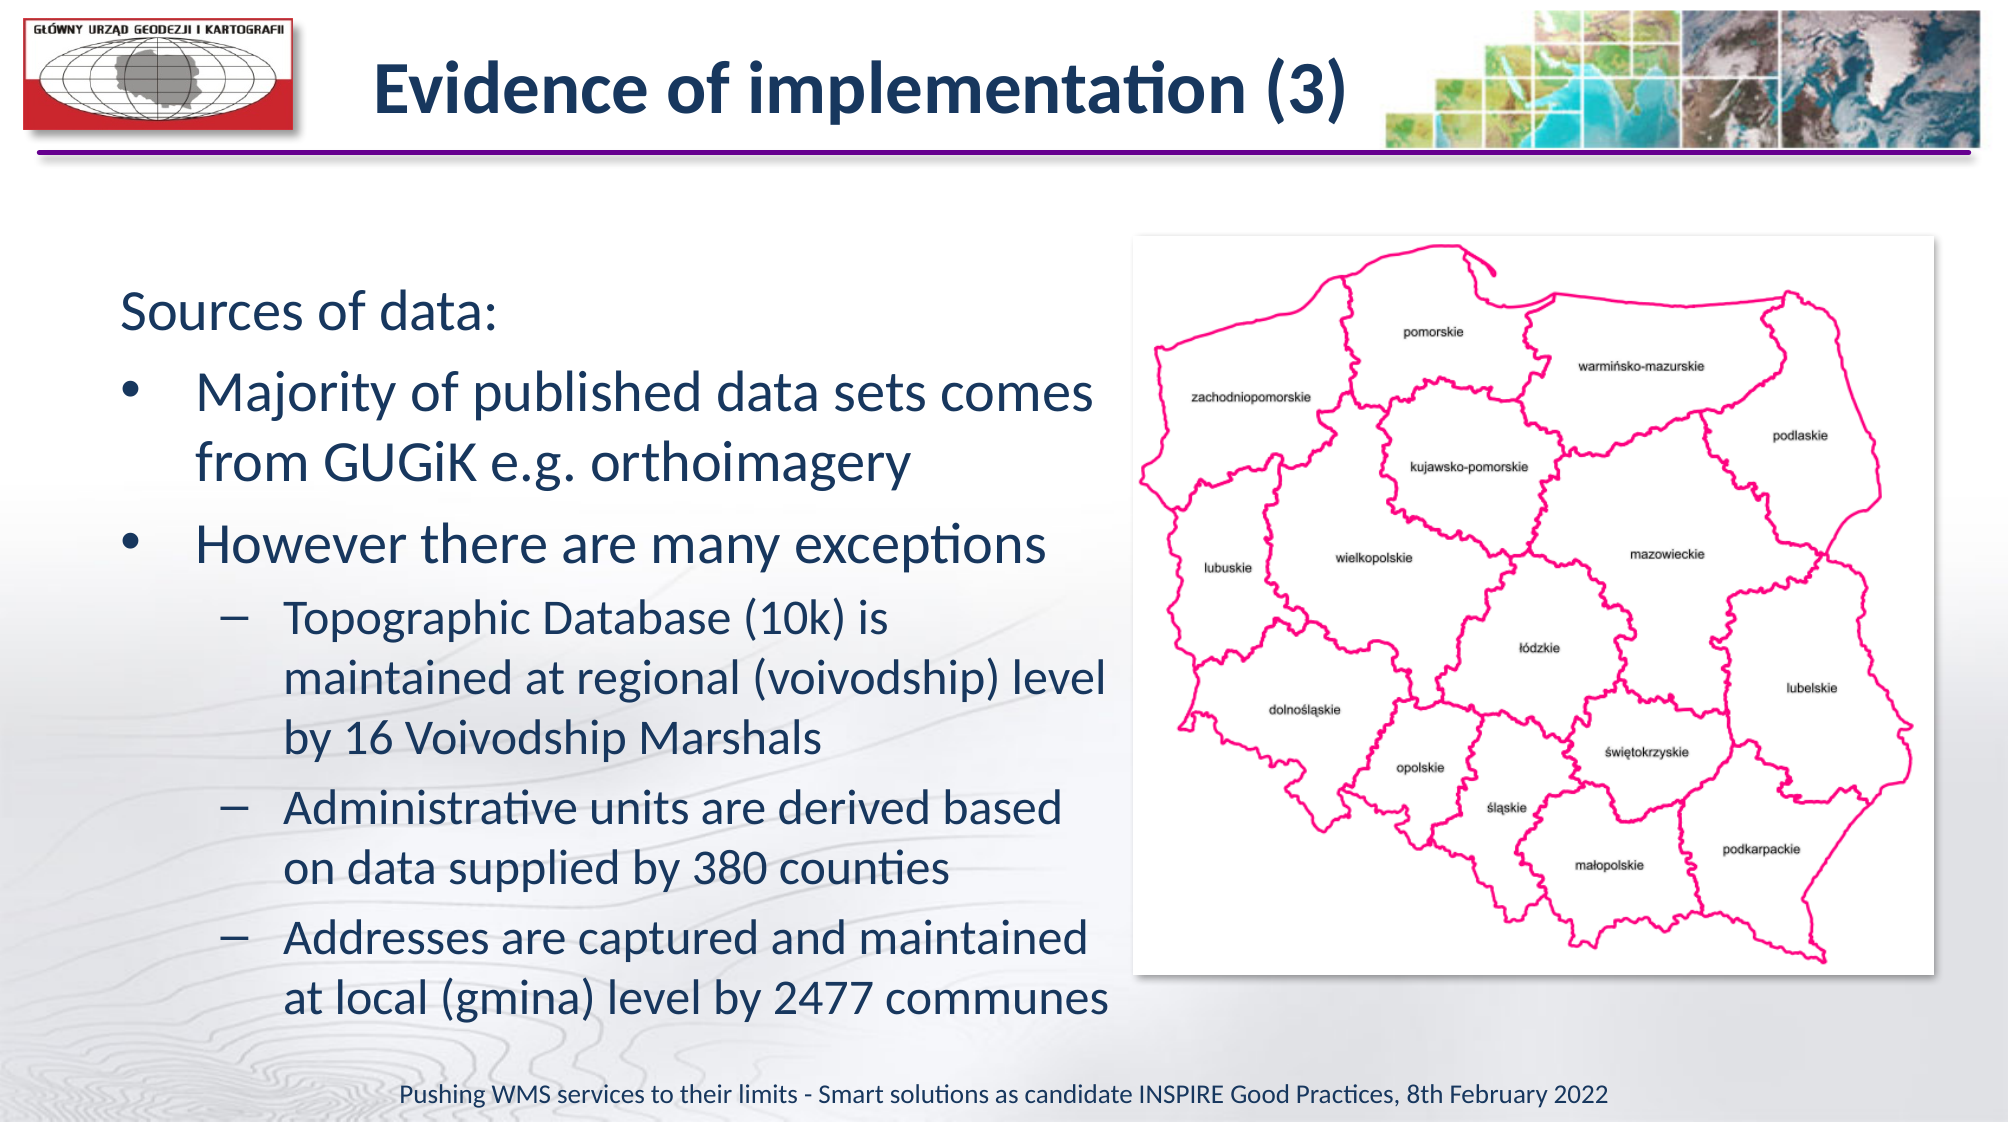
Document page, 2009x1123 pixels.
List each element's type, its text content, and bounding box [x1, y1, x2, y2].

footer Pushing WMS services to their limits - Smart solutions as candidate INSPIRE Good Practices, 8th February 2022 [0, 1062, 2008, 1123]
list Sources of data: Majority of published data sets comes from GUGiK e.g. orthoimagery However there are many exceptions Topographic Database (10k) is maintained at regional (voivodship) level by 16 Voivodship Marshals Administrative units are derived based on data supplied by 380 counties Addresses are captured and maintained at local (gmina) level by 2477 communes [100, 261, 1134, 1058]
picture [0, 0, 2008, 1062]
title Evidence of implementation (3) [339, 18, 1384, 149]
